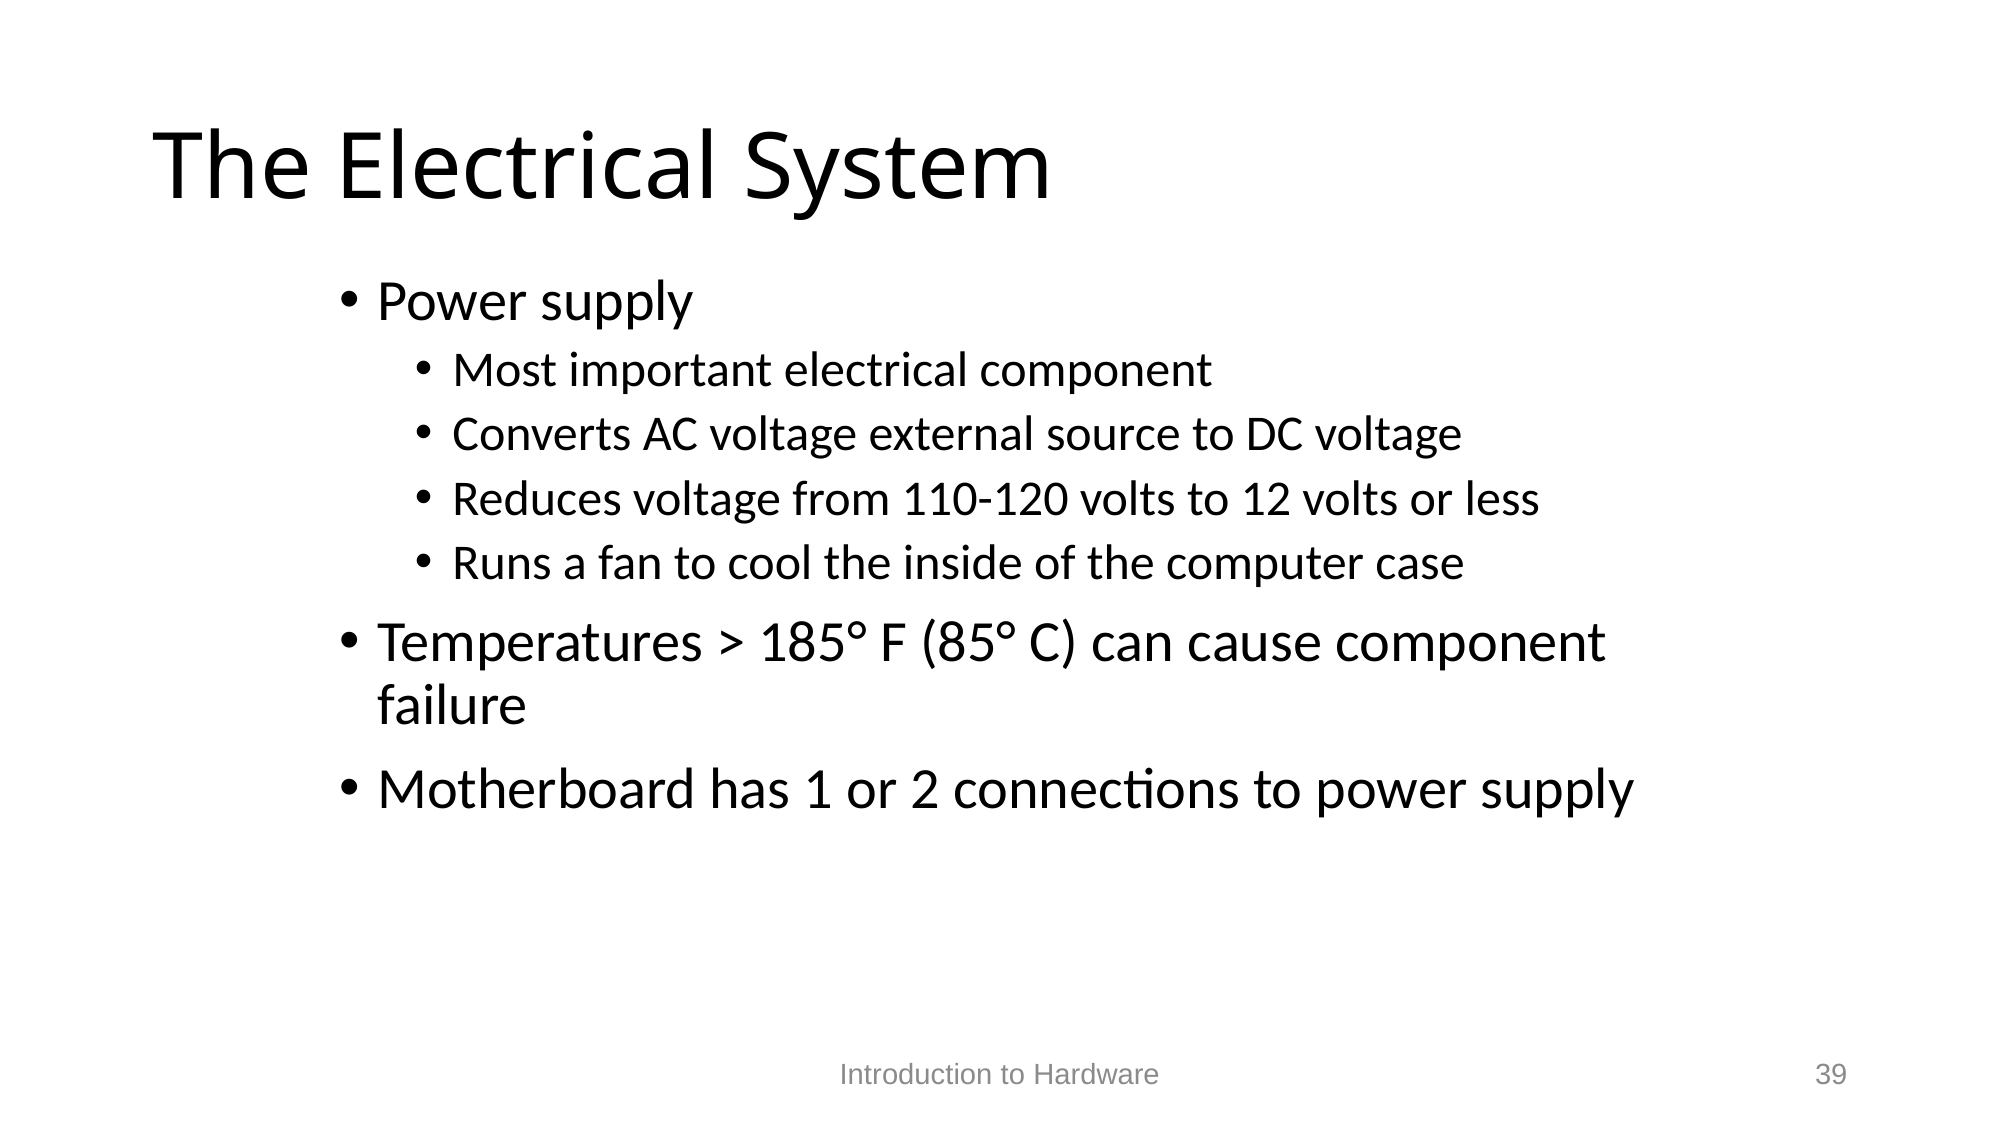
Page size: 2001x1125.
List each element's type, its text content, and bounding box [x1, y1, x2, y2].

title The Electrical System [137, 59, 1863, 278]
list Power supply Most important electrical component Converts AC voltage external source to DC voltage Reduces voltage from 110-120 volts to 12 volts or less Runs a fan to cool the inside of the computer case Temperatures > 185° F (85° C) can cause component failure Motherboard has 1 or 2 connections to power supply [324, 262, 1700, 1013]
slide_number 39 [1412, 1042, 1863, 1103]
footer Introduction to Hardware [662, 1042, 1338, 1103]
